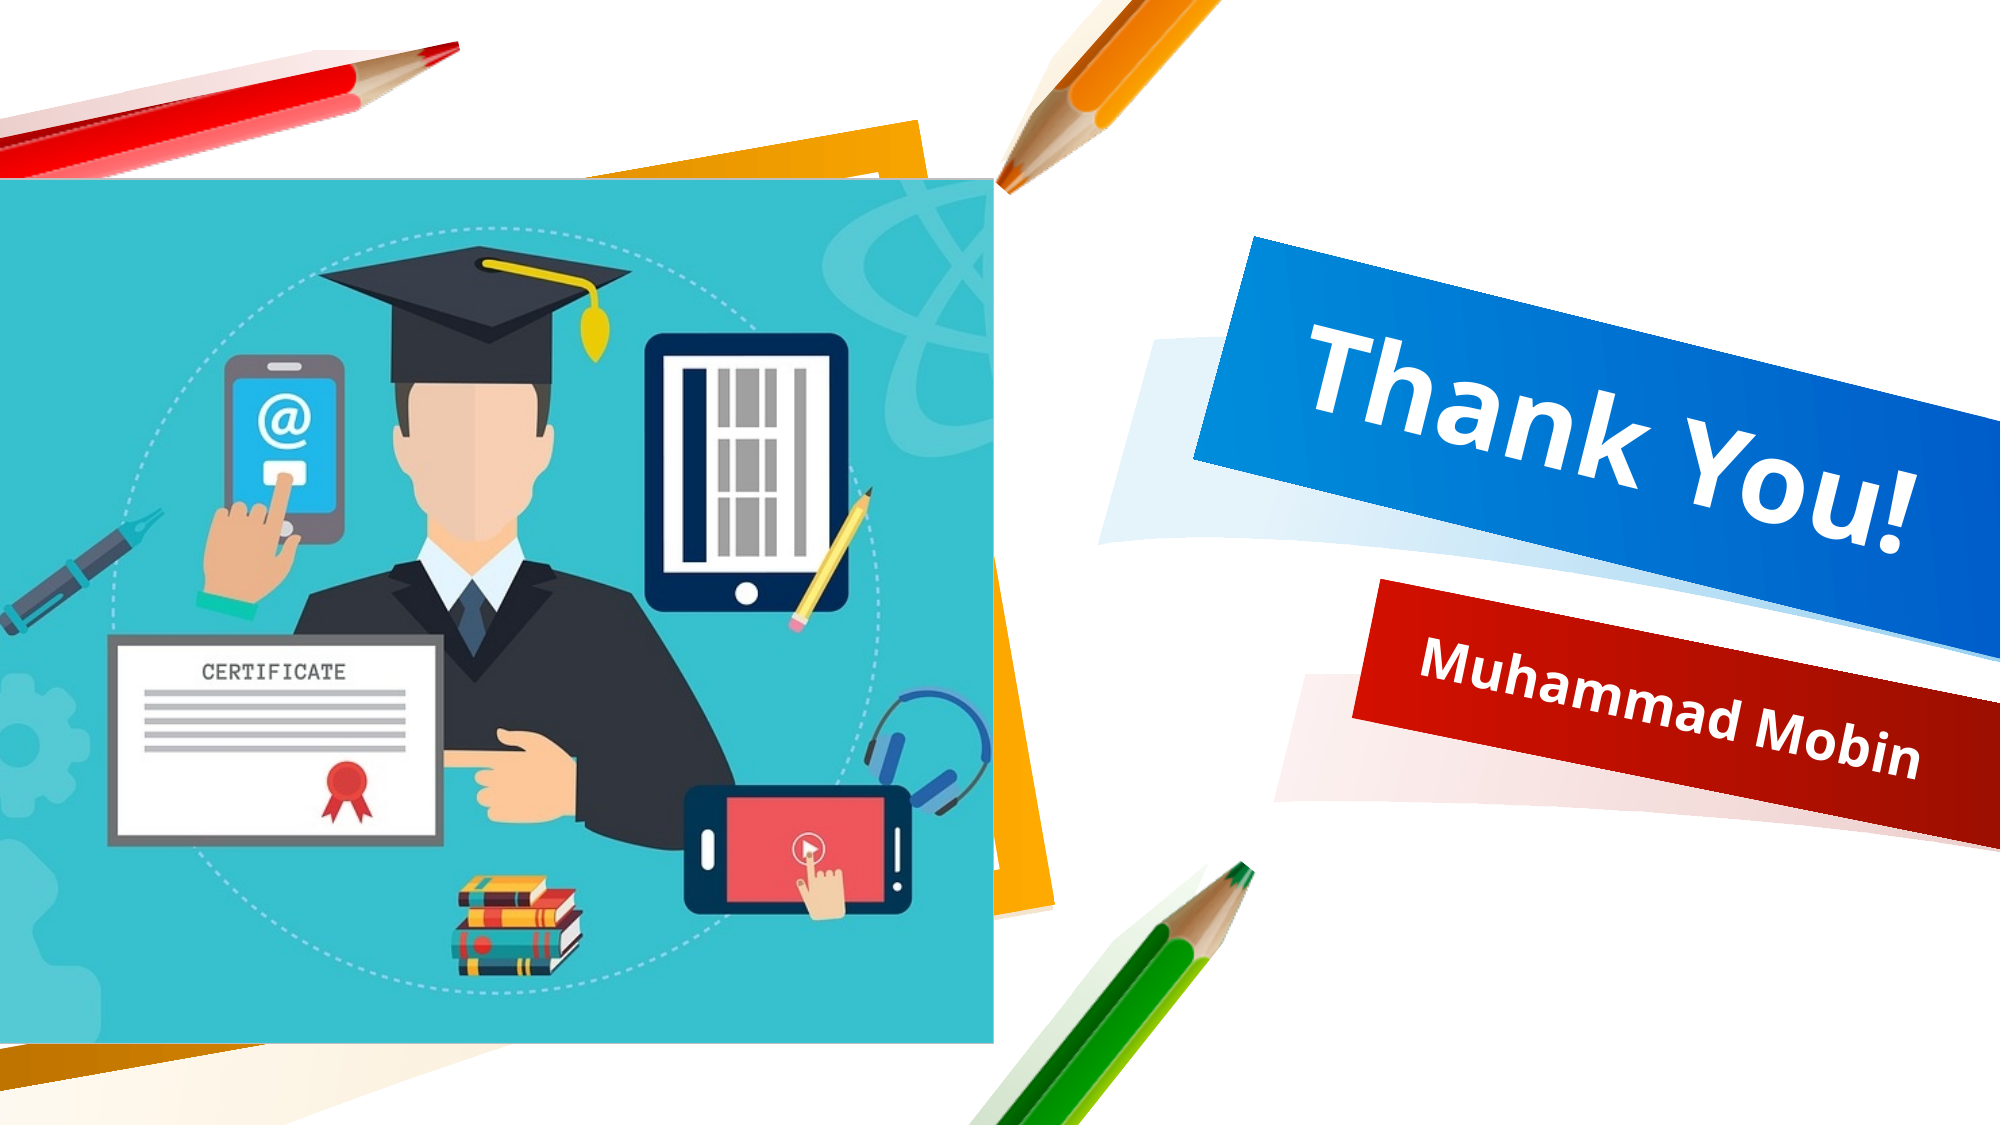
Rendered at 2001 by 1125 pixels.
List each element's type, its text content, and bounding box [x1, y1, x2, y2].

title Thank You! [1197, 243, 2000, 646]
picture [0, 179, 993, 1043]
list Muhammad Mobin [1394, 603, 2000, 833]
picture [0, 40, 472, 178]
picture [981, 0, 1223, 215]
picture [991, 842, 1270, 1125]
